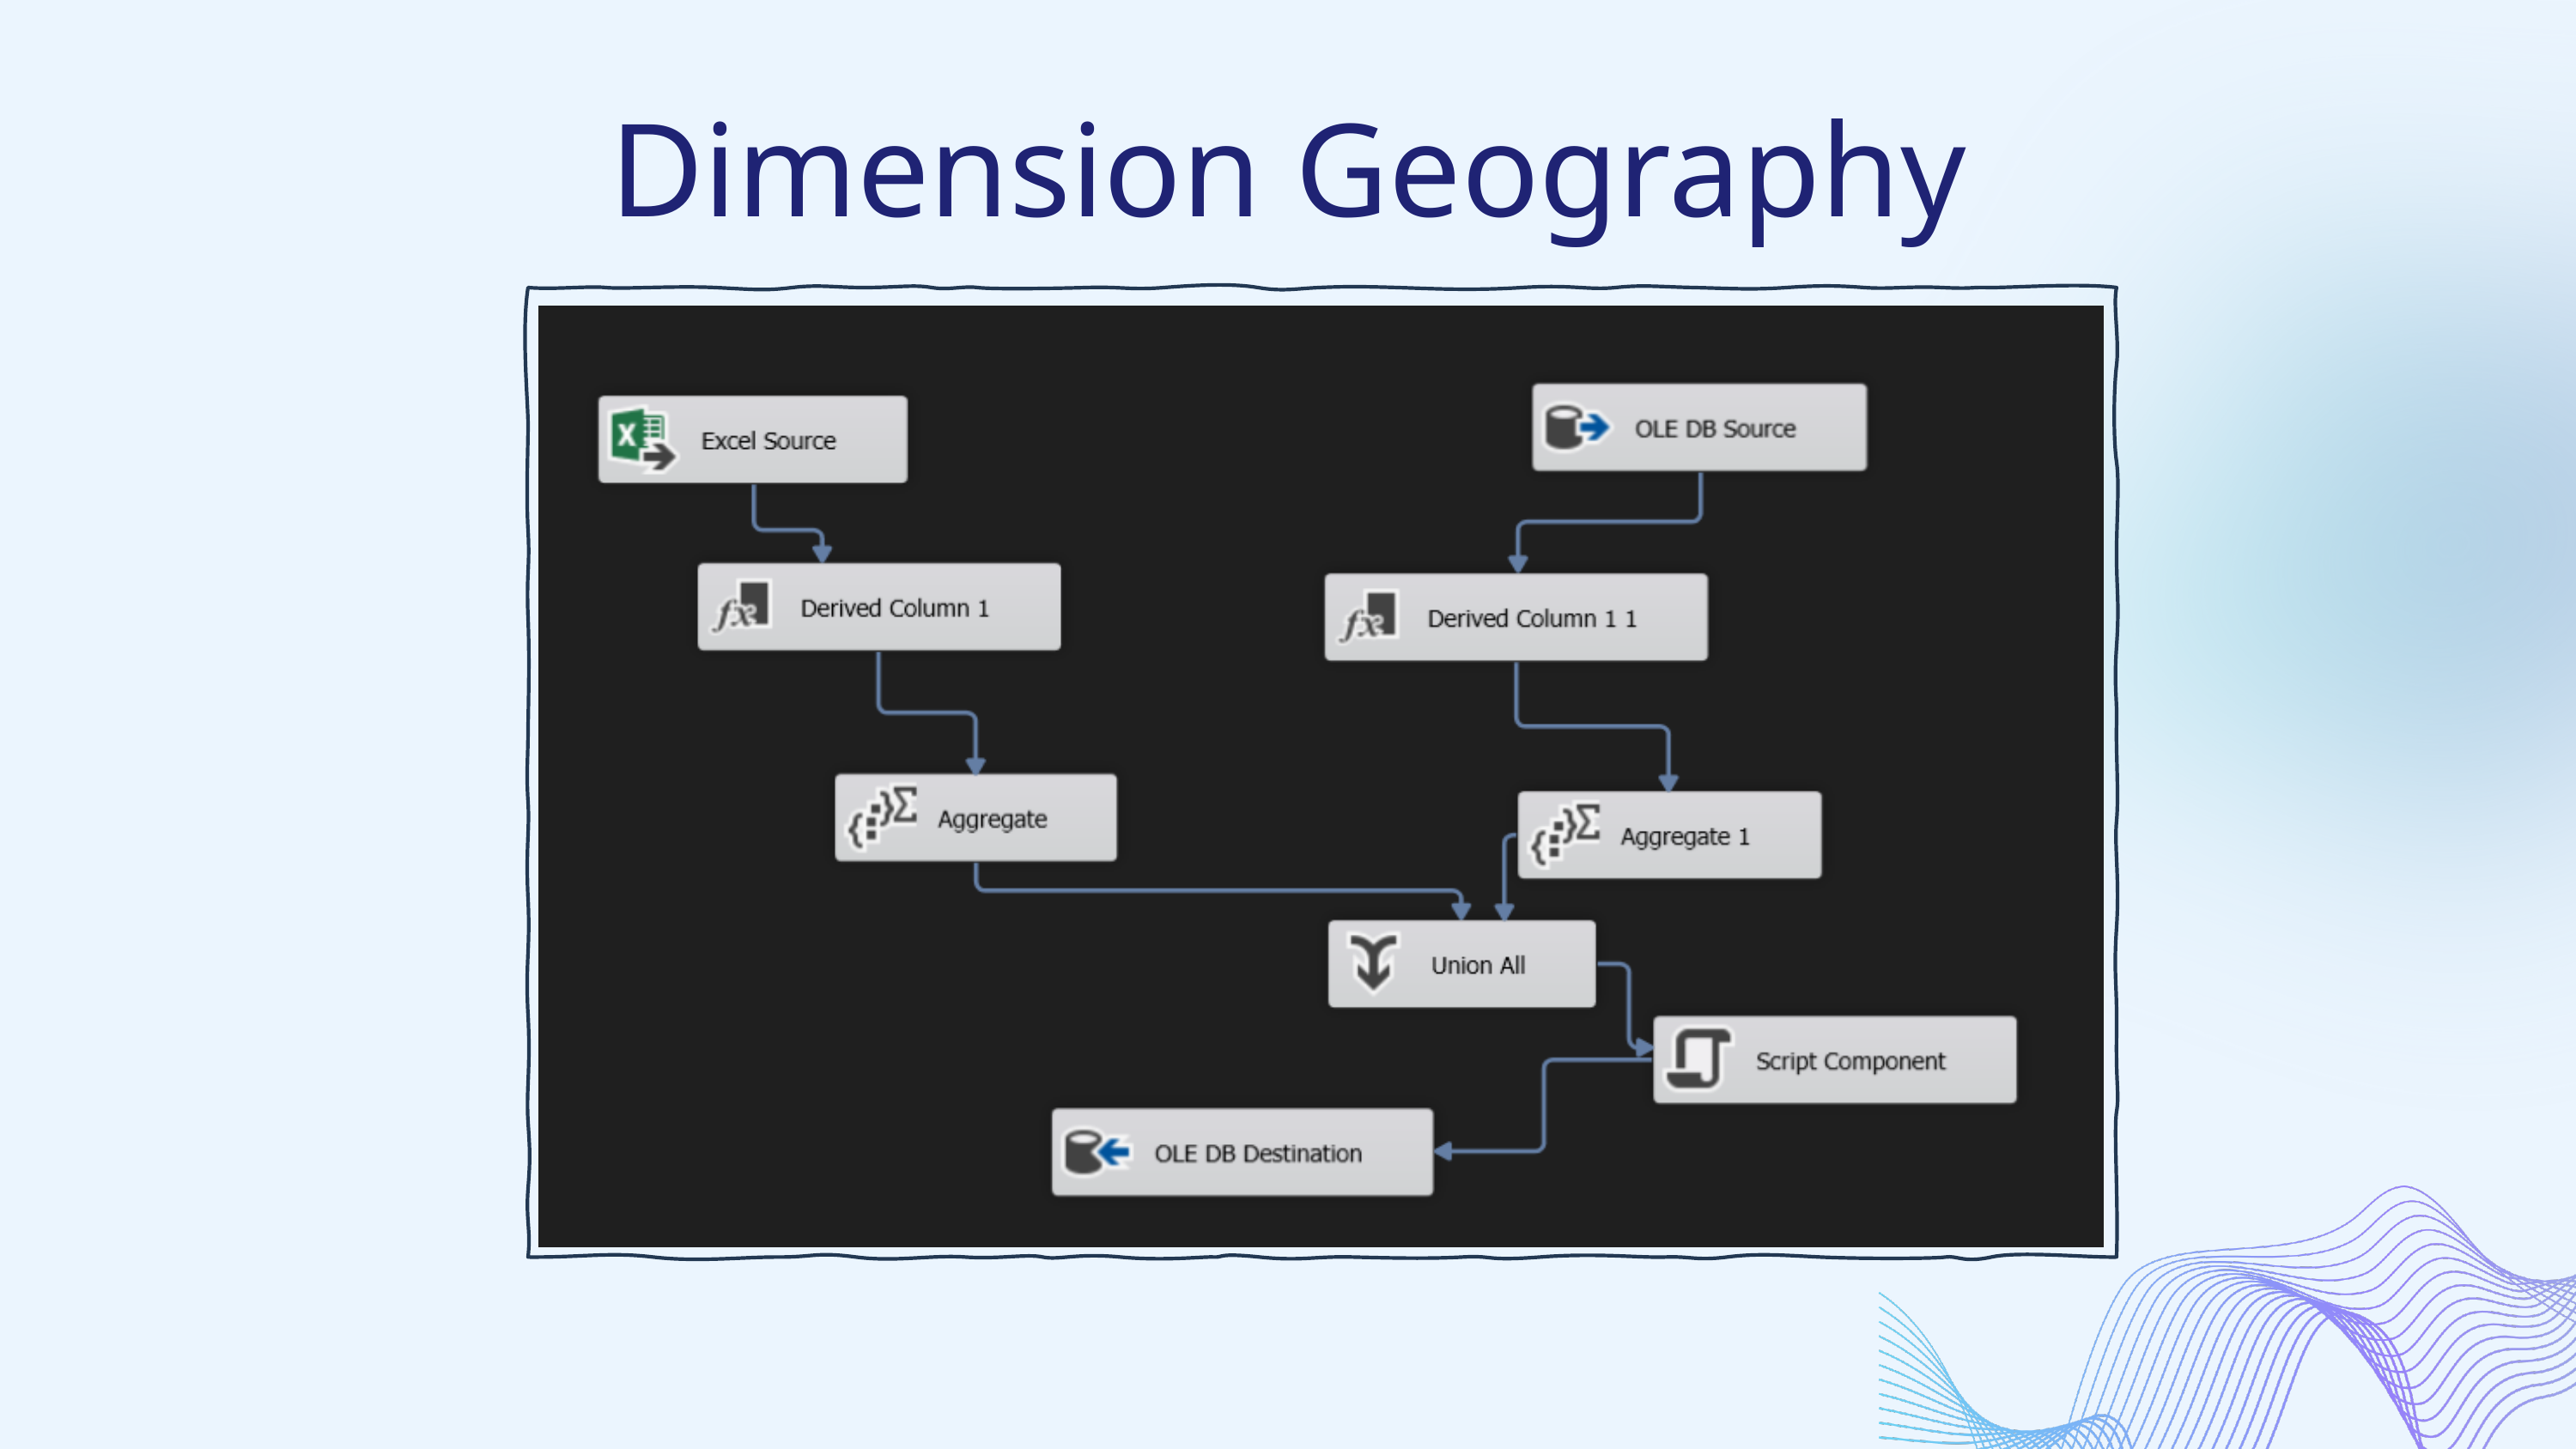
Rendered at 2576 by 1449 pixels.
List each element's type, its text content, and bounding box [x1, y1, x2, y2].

text_box [1878, 1185, 2576, 1449]
text_box [1739, 0, 2576, 1147]
text_box [523, 282, 2120, 1262]
text_box Dimension Geography [549, 58, 2027, 243]
picture [538, 305, 2105, 1247]
